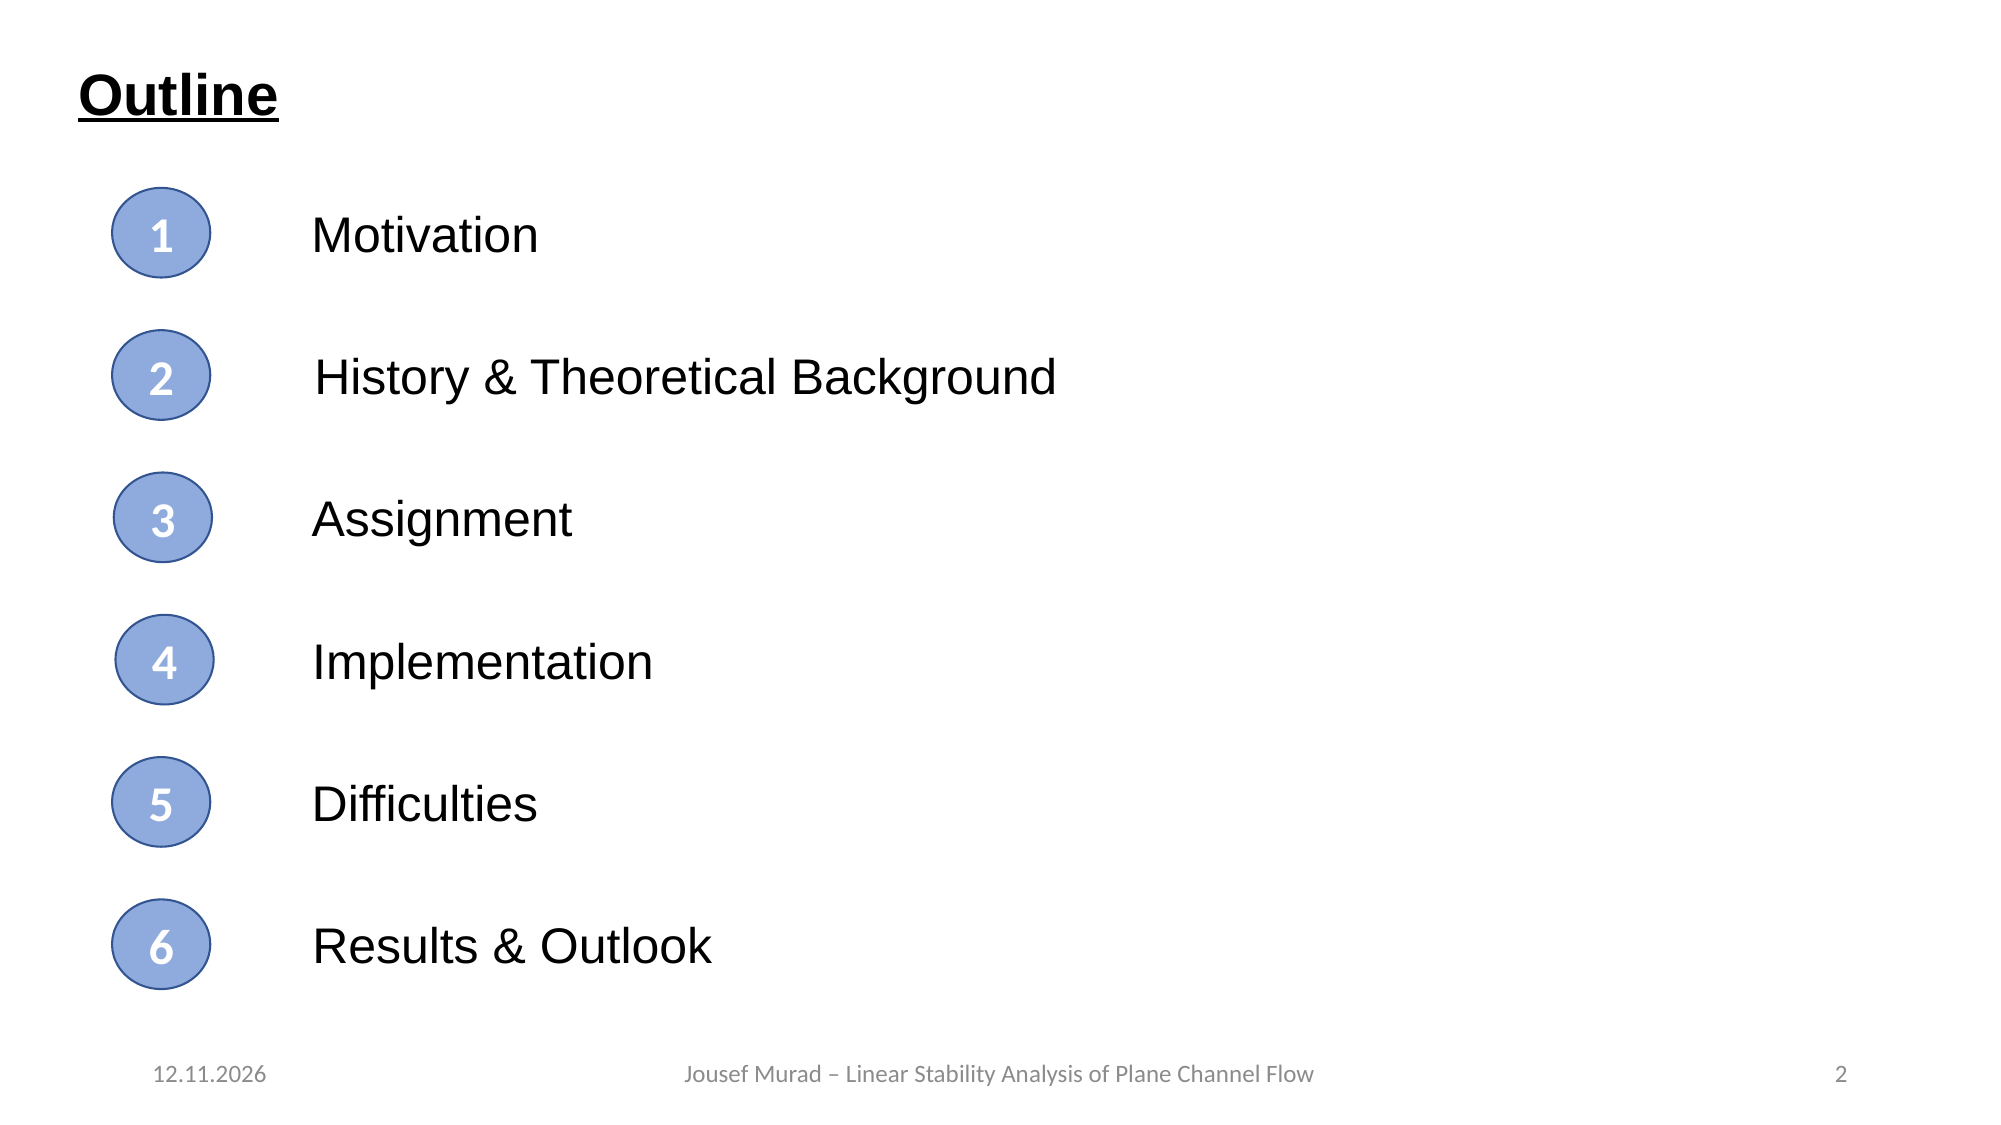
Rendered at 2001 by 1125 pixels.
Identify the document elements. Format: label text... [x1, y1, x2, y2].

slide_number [137, 1042, 588, 1103]
text_box Motivation [296, 194, 555, 330]
text_box 4 [114, 613, 215, 706]
text_box Assignment [296, 479, 588, 555]
text_box 2 [110, 329, 212, 421]
text_box Implementation [297, 621, 669, 697]
slide_number 2 [1412, 1042, 1863, 1103]
text_box Difficulties [296, 764, 554, 839]
text_box History & Theoretical Background [299, 337, 1073, 412]
text_box 5 [110, 756, 212, 848]
text_box 1 [110, 186, 212, 279]
text_box 3 [112, 471, 214, 564]
text_box 6 [110, 898, 212, 991]
footer Jousef Murad – Linear Stability Analysis of Plane Channel Flow [662, 1042, 1338, 1103]
text_box Results & Outlook [297, 906, 728, 982]
text_box Outline [63, 49, 294, 135]
